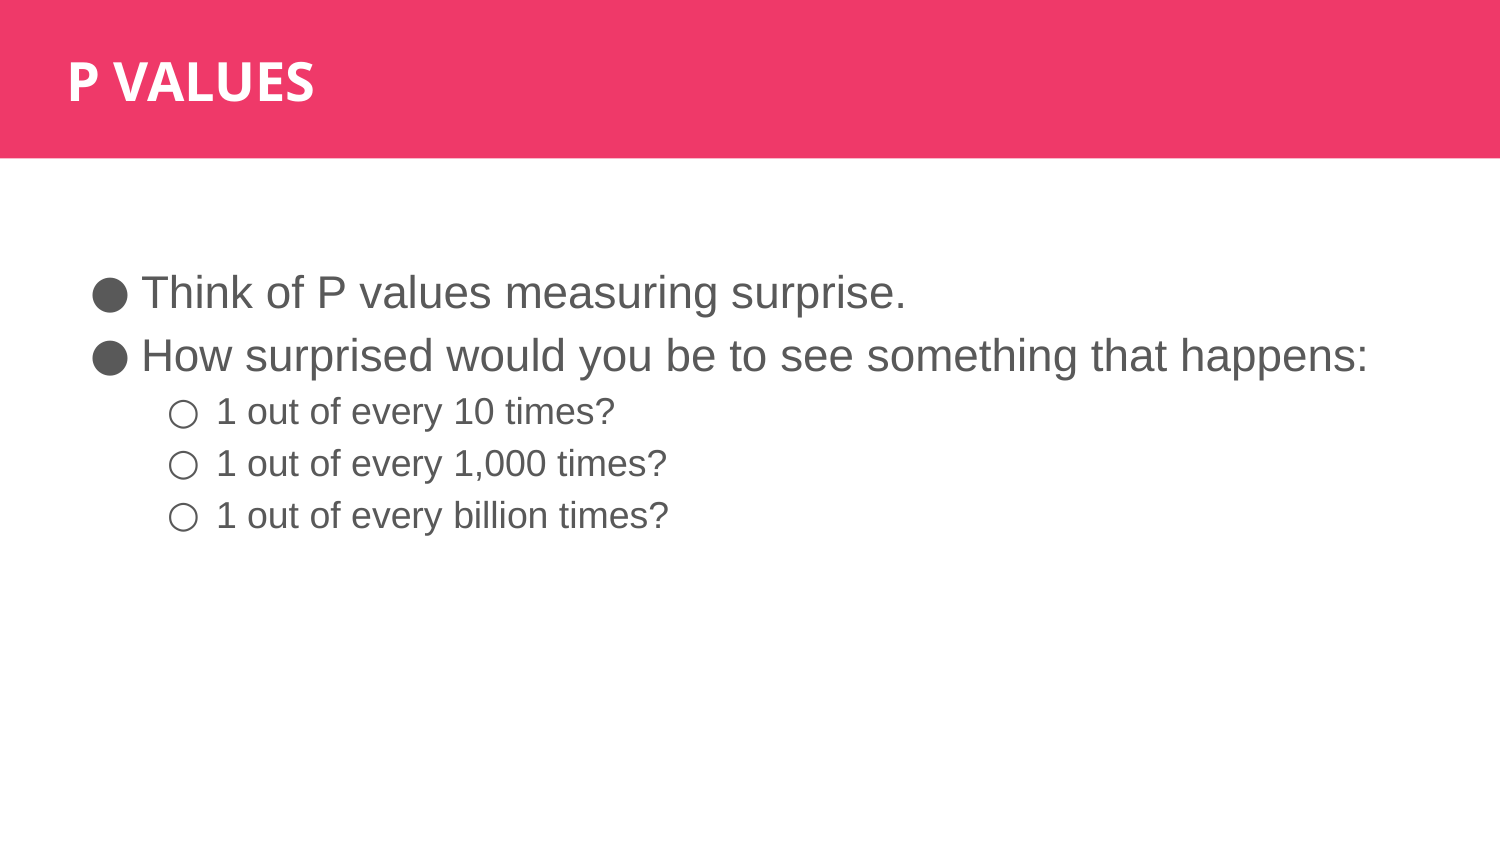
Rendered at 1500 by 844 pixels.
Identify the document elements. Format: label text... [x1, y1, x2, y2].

text_box P VALUES [51, 32, 1135, 127]
list Think of P values measuring surprise. How surprised would you be to see something that happens: 1 out of every 10 times? 1 out of every 1,000 times? 1 out of every billion times? [51, 239, 1483, 813]
